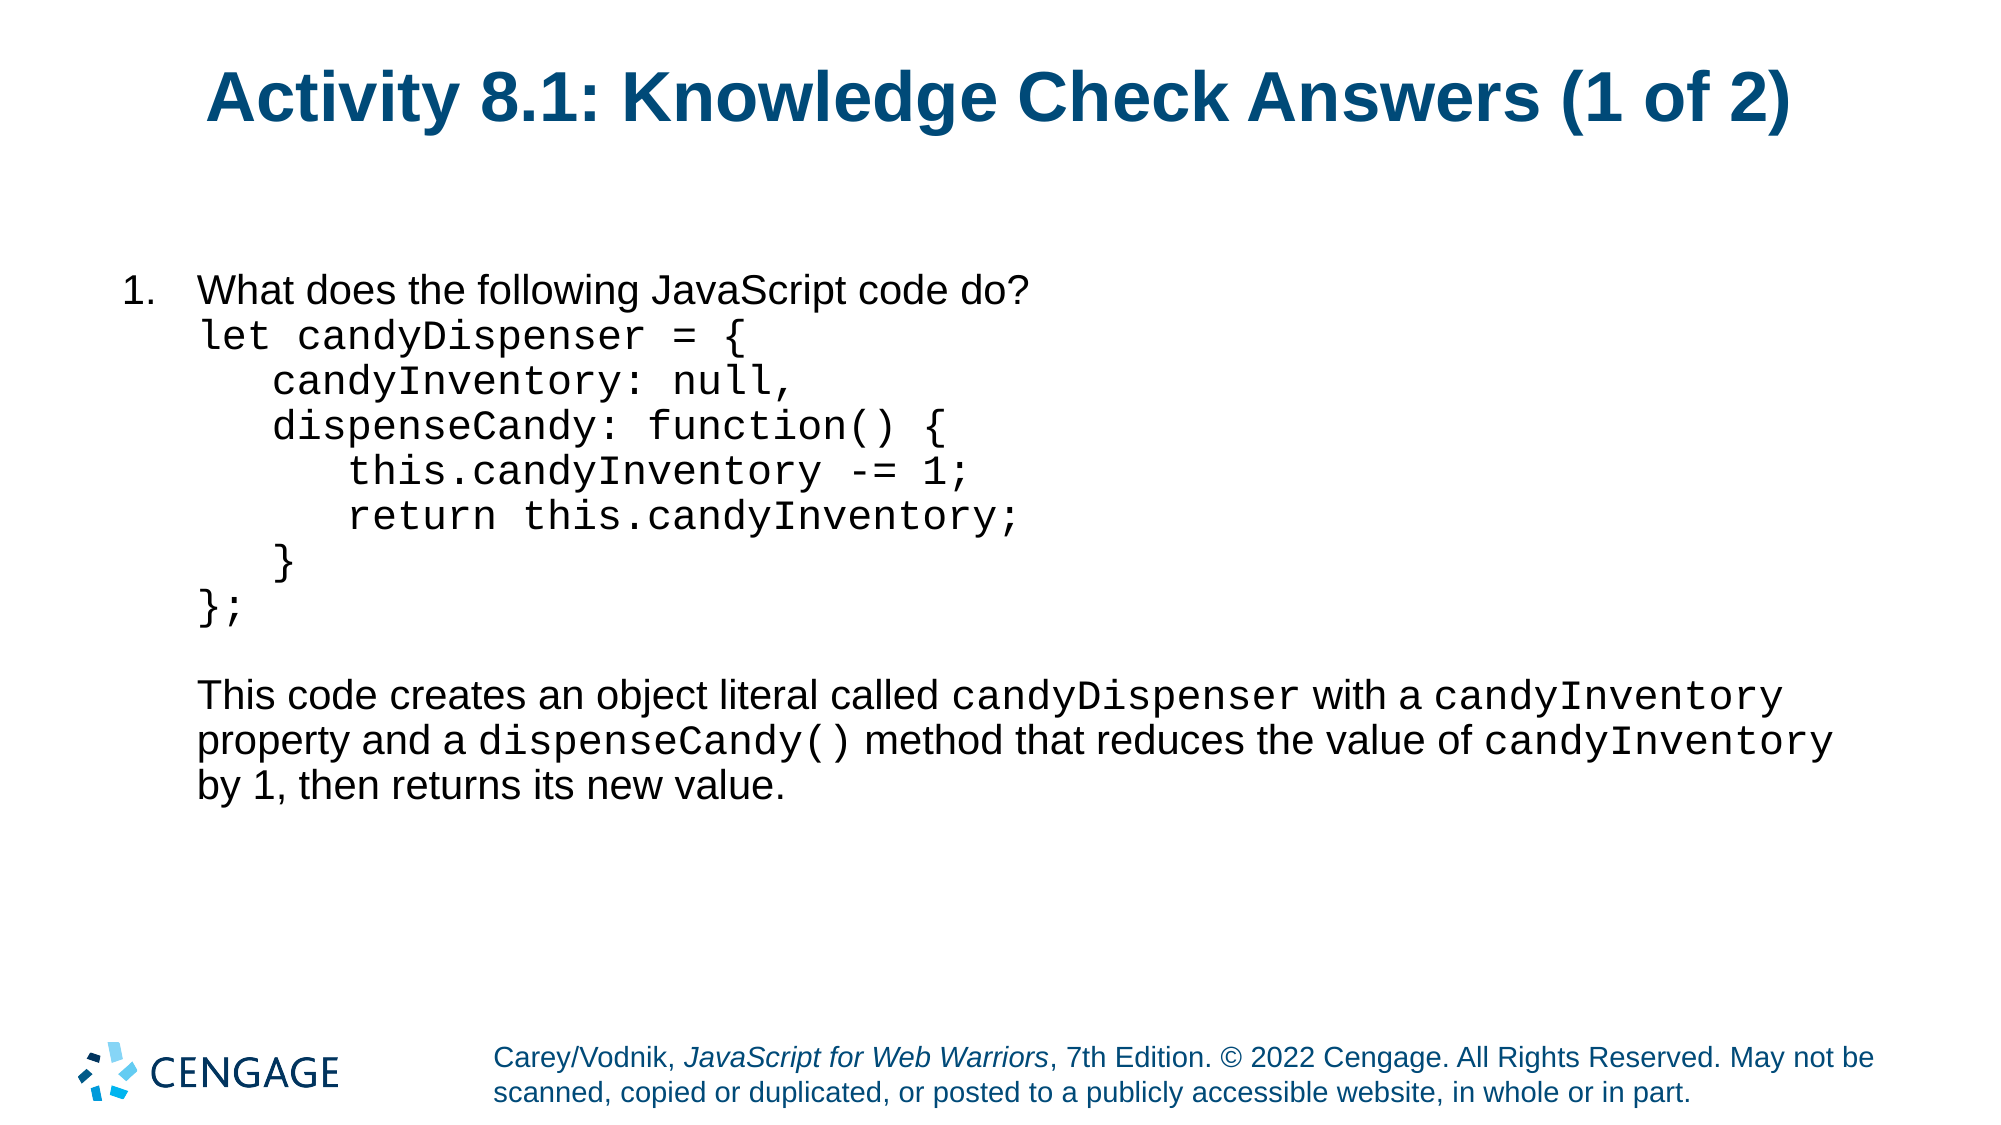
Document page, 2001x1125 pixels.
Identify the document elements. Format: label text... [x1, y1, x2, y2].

title Activity 8.1: Knowledge Check Answers (1 of 2) [137, 59, 1863, 171]
picture [78, 1042, 338, 1101]
list What does the following JavaScript code do? let candyDispenser = { candyInventory: null, dispenseCandy: function() { this.candyInventory -= 1; return this.candyInventory; } }; This code creates an object literal called candyDispenser with a candyInventory property and a dispenseCandy() method that reduces the value of candyInventory by 1, then returns its new value. [121, 268, 1880, 990]
